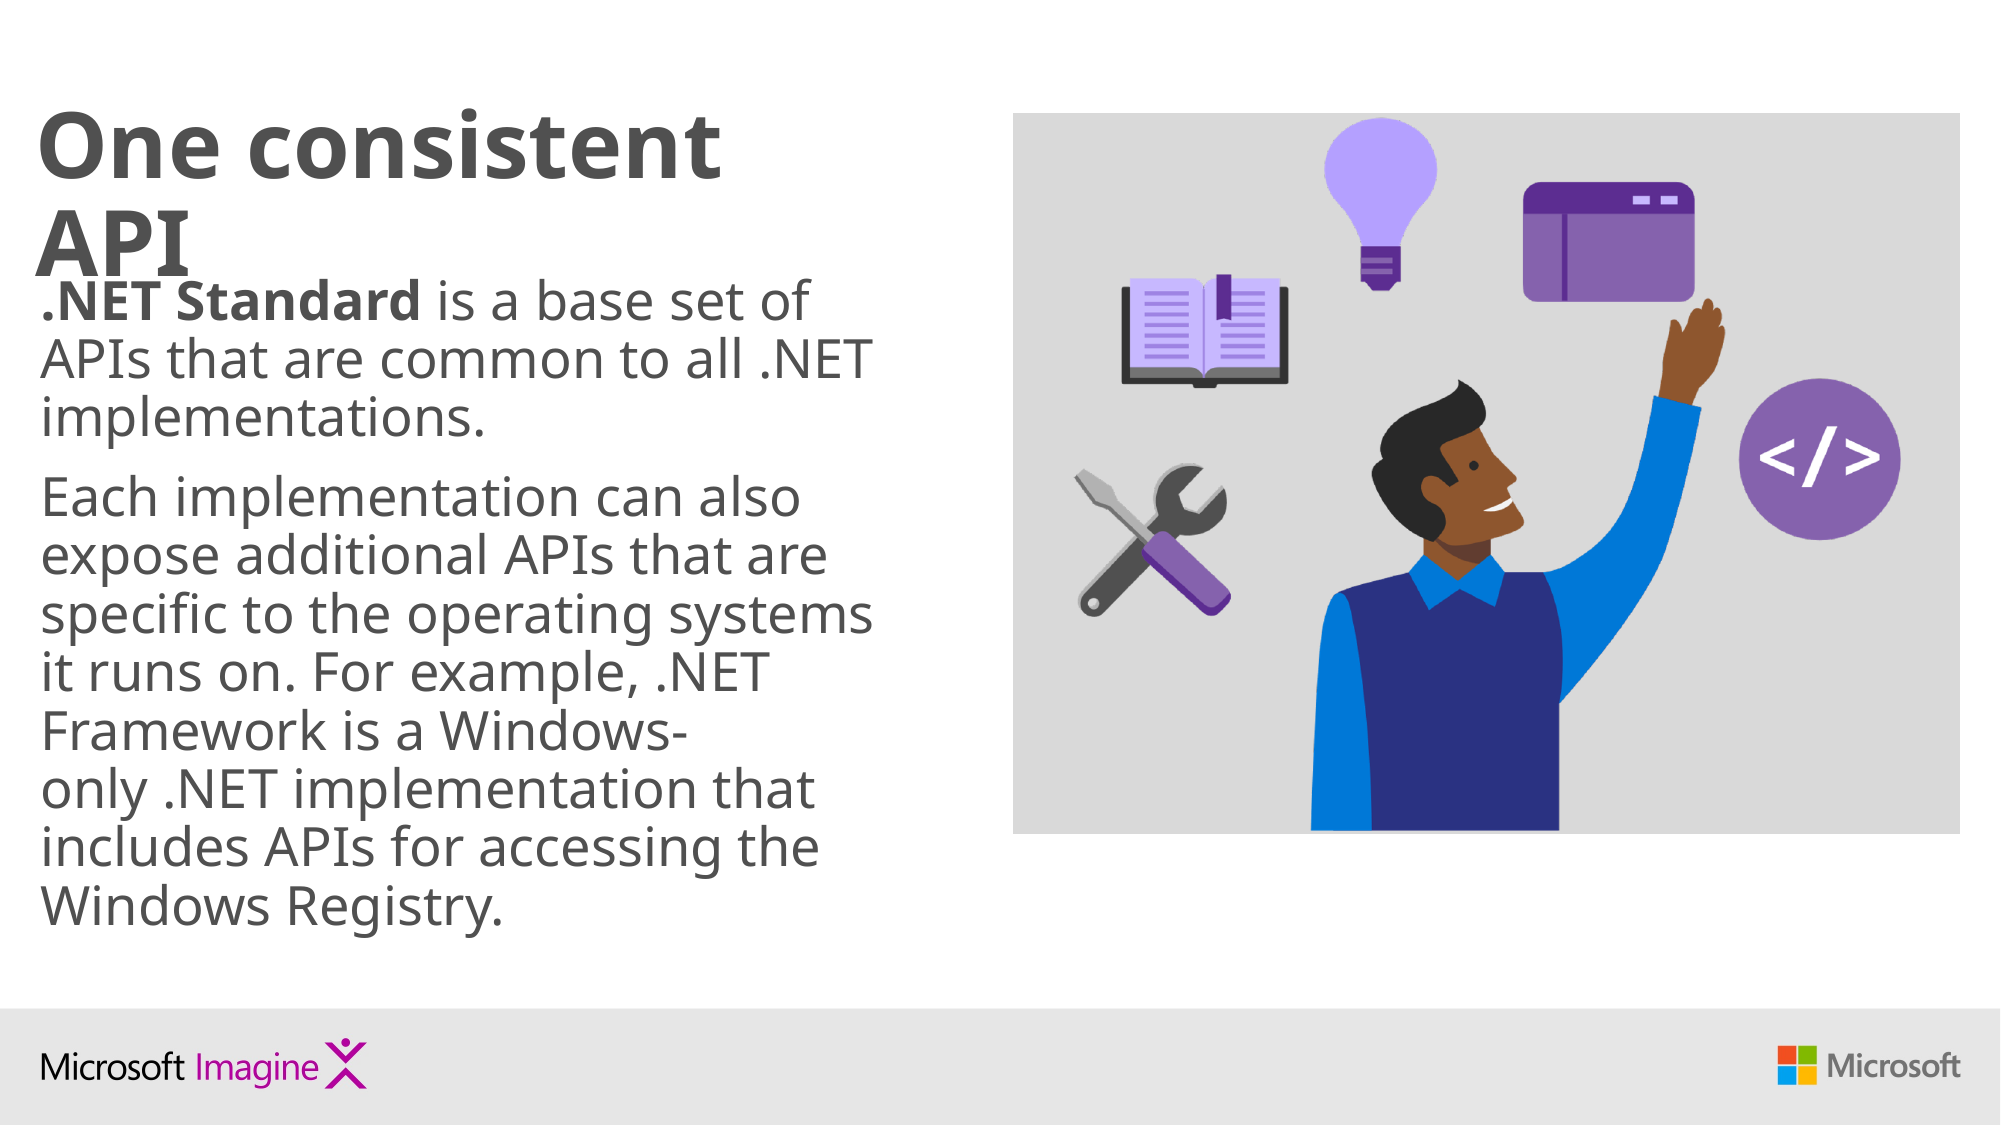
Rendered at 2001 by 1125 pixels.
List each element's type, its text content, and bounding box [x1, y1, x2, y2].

list .NET Standard is a base set of APIs that are common to all .NET implementations. Each implementation can also expose additional APIs that are specific to the operating systems it runs on. For example, .NET Framework is a Windows-only .NET implementation that includes APIs for accessing the Windows Registry. [25, 265, 892, 915]
title One consistent API [20, 91, 892, 230]
picture [0, 0, 2001, 1125]
